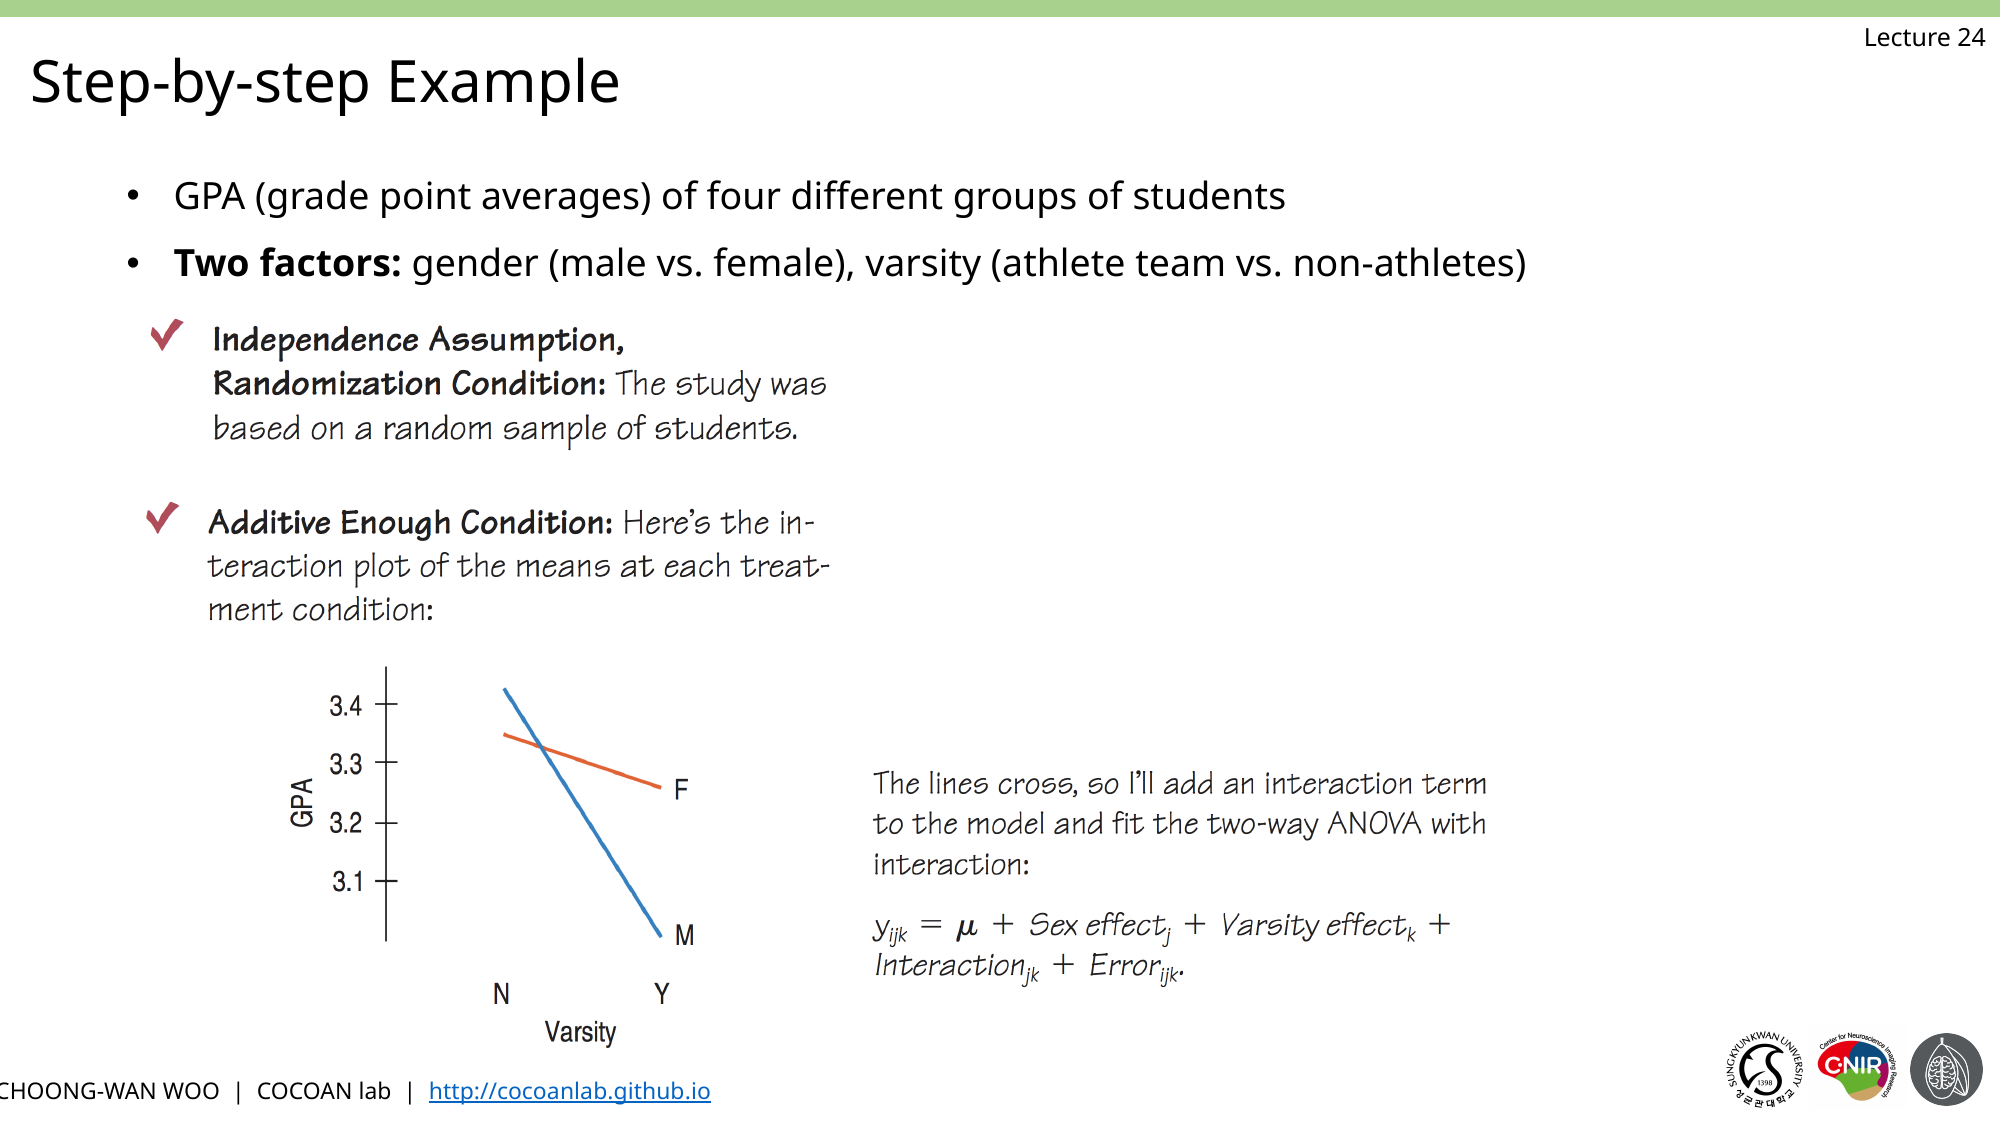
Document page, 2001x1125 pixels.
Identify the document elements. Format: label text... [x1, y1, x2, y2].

text_box CHOONG-WAN WOO | COCOAN lab | http://cocoanlab.github.io [0, 1069, 727, 1116]
text_box GPA (grade point averages) of four different groups of students Two factors: gender (male vs. female), varsity (athlete team vs. non-athletes) [111, 142, 1908, 360]
text_box Step-by-step Example [15, 36, 636, 122]
text_box Lecture 24 [1623, 13, 2000, 59]
picture [136, 308, 858, 454]
picture [136, 491, 1645, 1056]
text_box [1709, 1014, 1983, 1125]
text_box [0, 0, 2000, 18]
